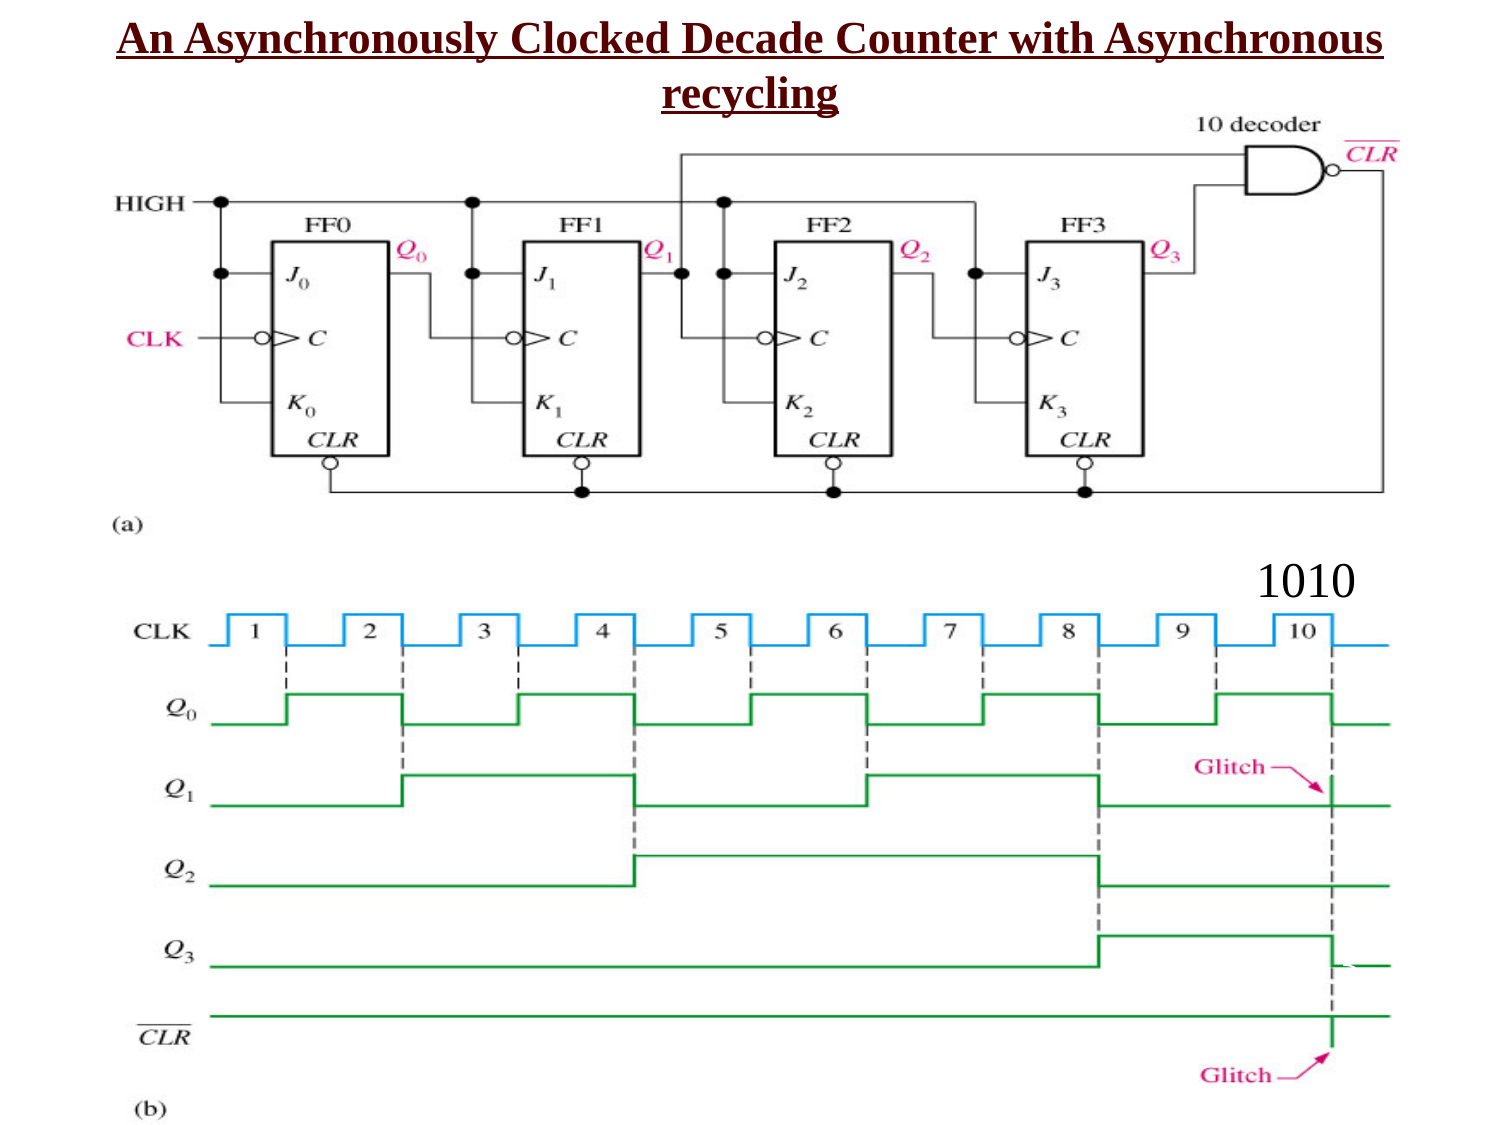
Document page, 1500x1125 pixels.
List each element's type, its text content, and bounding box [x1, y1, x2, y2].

picture [112, 112, 1400, 1125]
text_box An Asynchronously Clocked Decade Counter with Asynchronous recycling [62, 0, 1438, 126]
